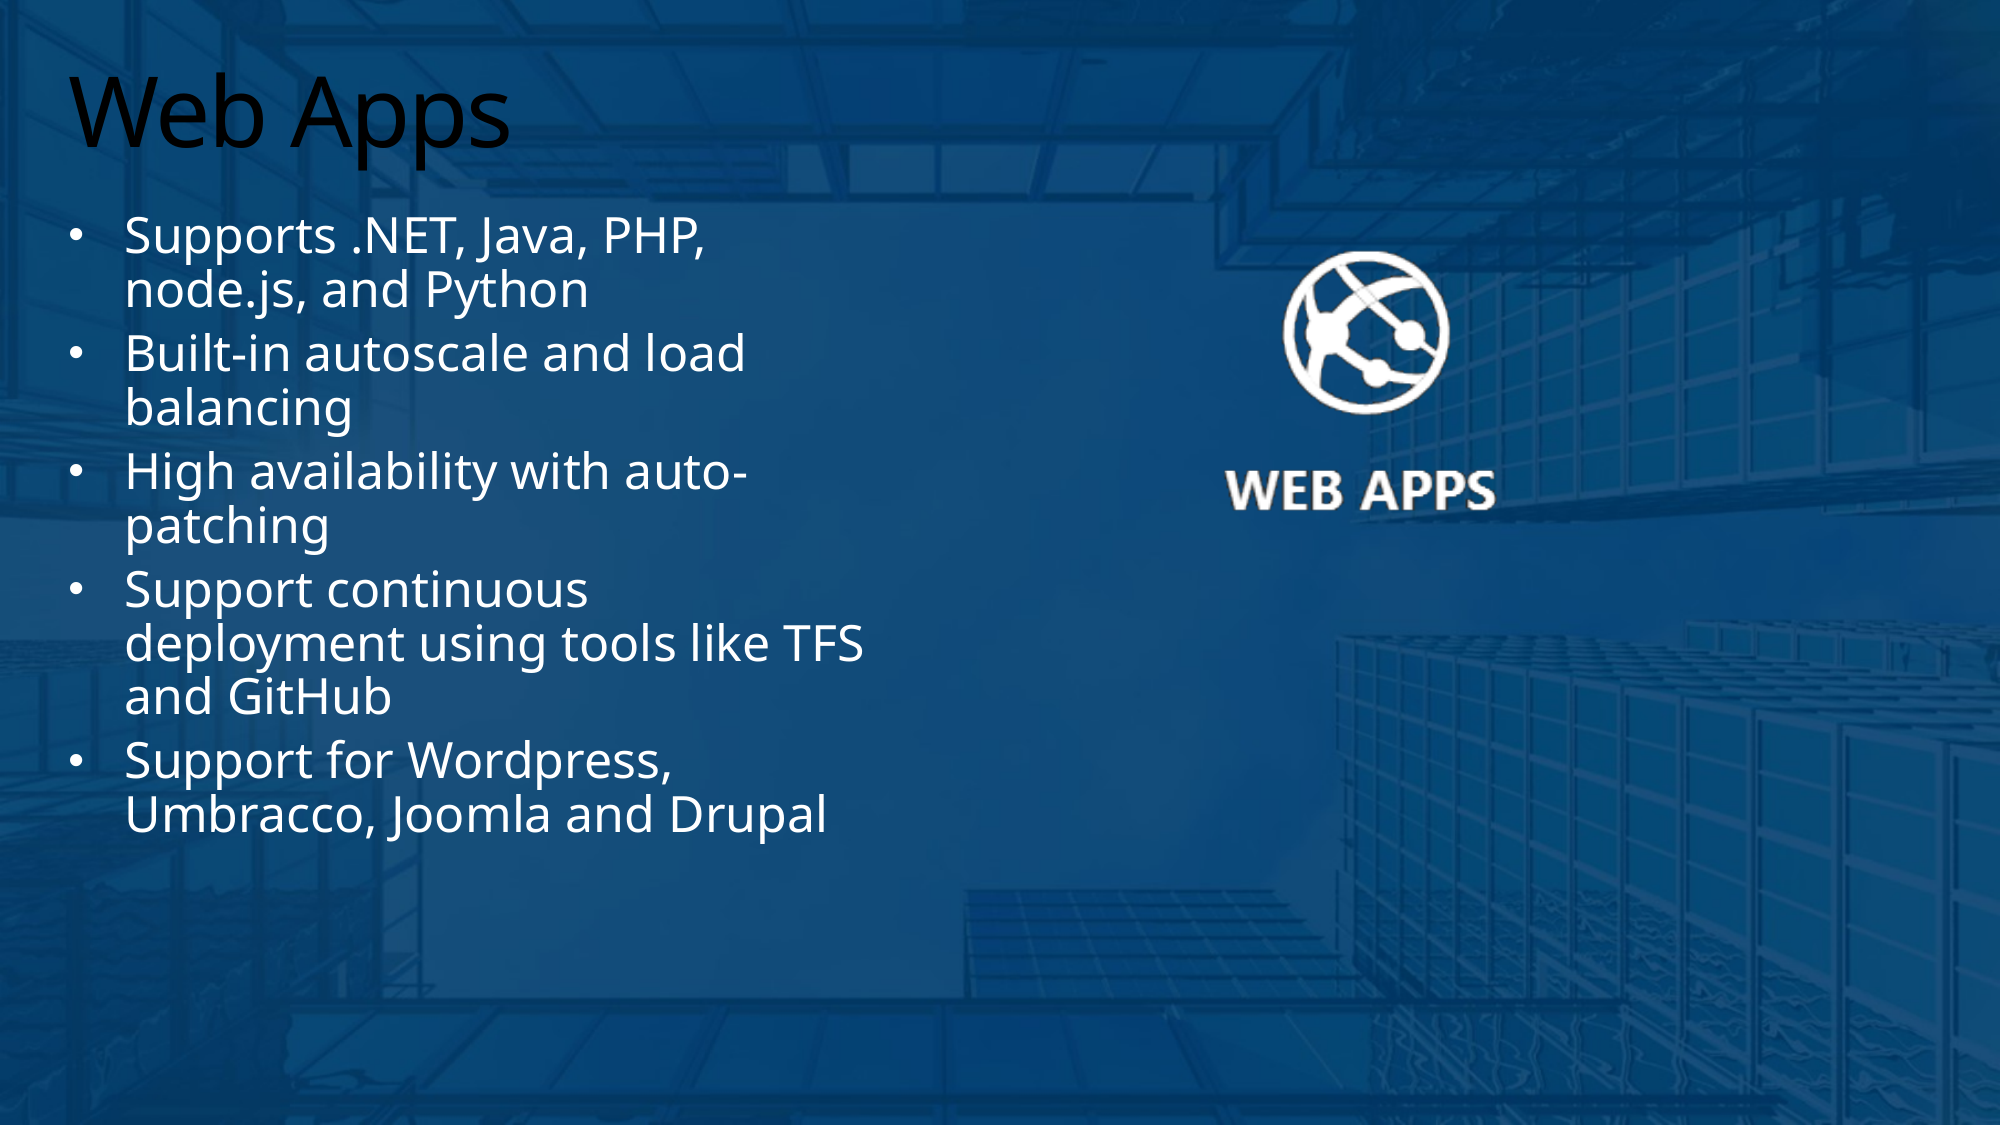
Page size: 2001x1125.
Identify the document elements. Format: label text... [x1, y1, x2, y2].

picture [0, 0, 2000, 1125]
list Supports .NET, Java, PHP, node.js, and Python Built-in autoscale and load balancing High availability with auto-patching Support continuous deployment using tools like TFS and GitHub Support for Wordpress, Umbracco, Joomla and Drupal [44, 195, 906, 921]
title Web Apps [44, 47, 1957, 196]
